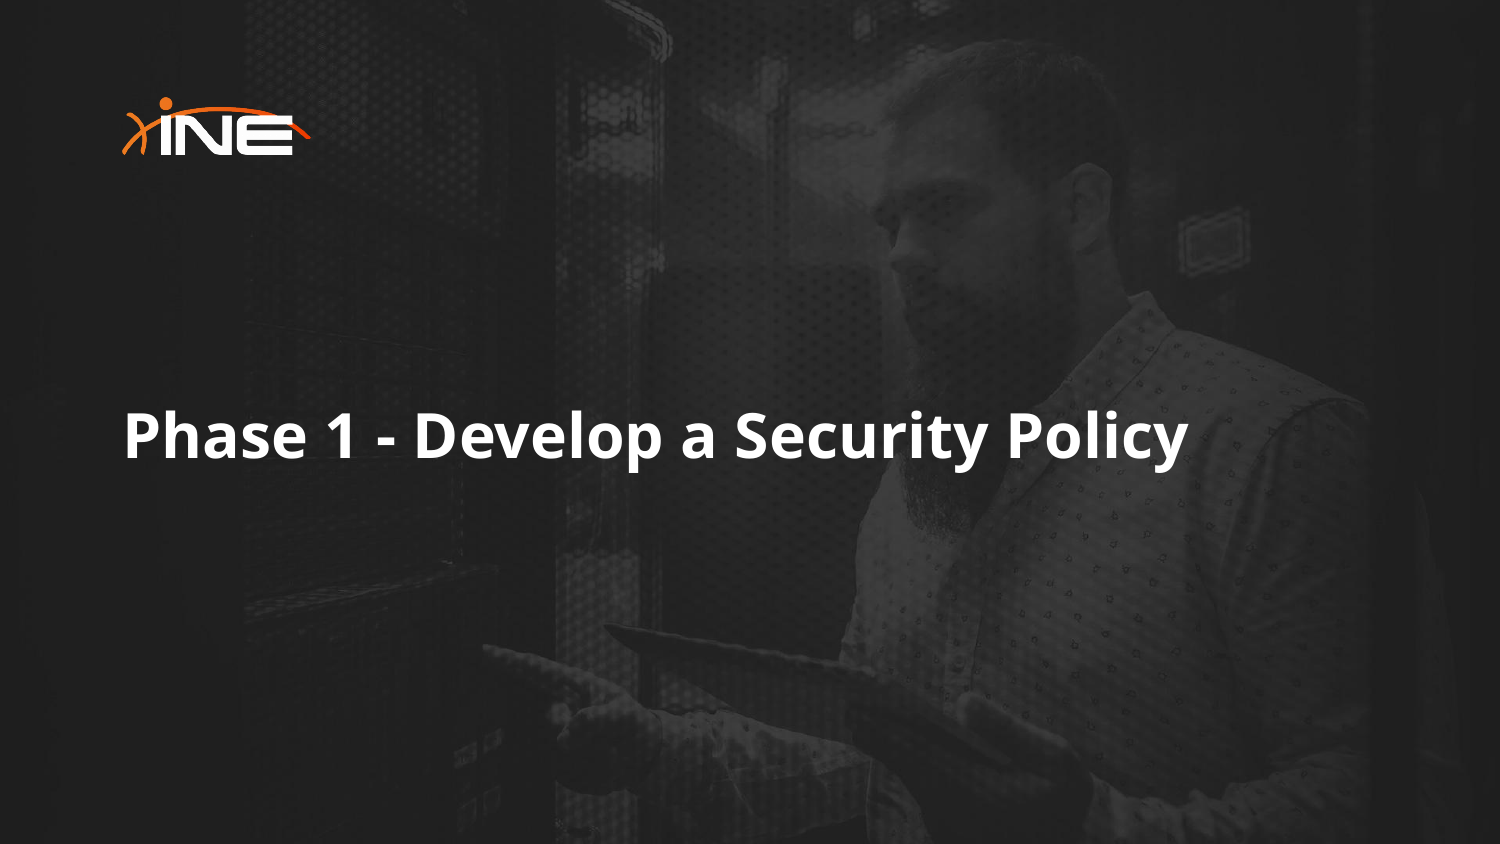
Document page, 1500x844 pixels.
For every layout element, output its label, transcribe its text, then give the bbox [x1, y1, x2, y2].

title Phase 1 - Develop a Security Policy [107, 357, 1250, 486]
picture [0, 0, 1500, 844]
